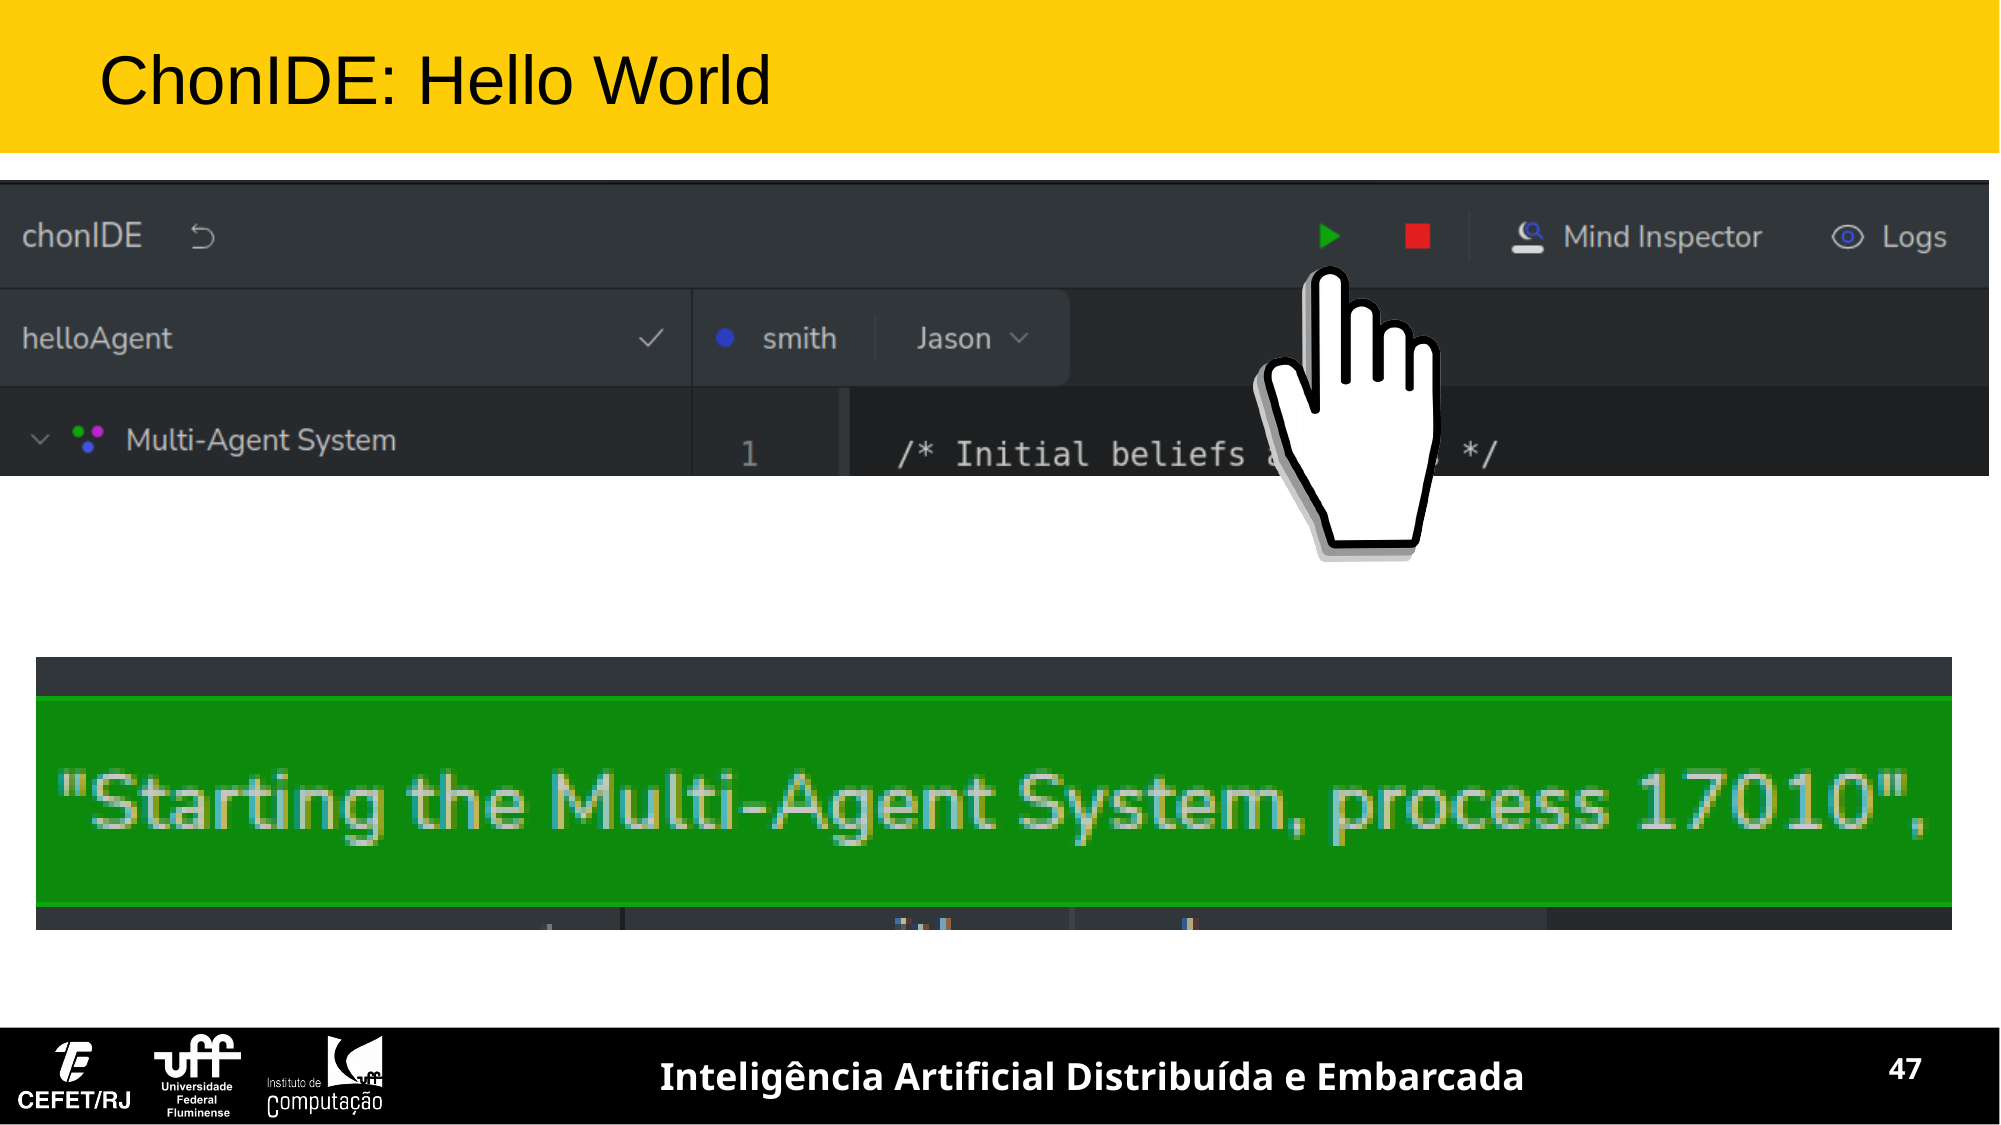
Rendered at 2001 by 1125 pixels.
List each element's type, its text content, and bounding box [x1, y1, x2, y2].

picture [18, 1021, 130, 1125]
picture [0, 180, 1989, 563]
picture [265, 1033, 384, 1118]
text_box ChonIDE: Hello World [99, 44, 1900, 120]
picture [153, 1033, 242, 1122]
picture [36, 657, 1952, 930]
